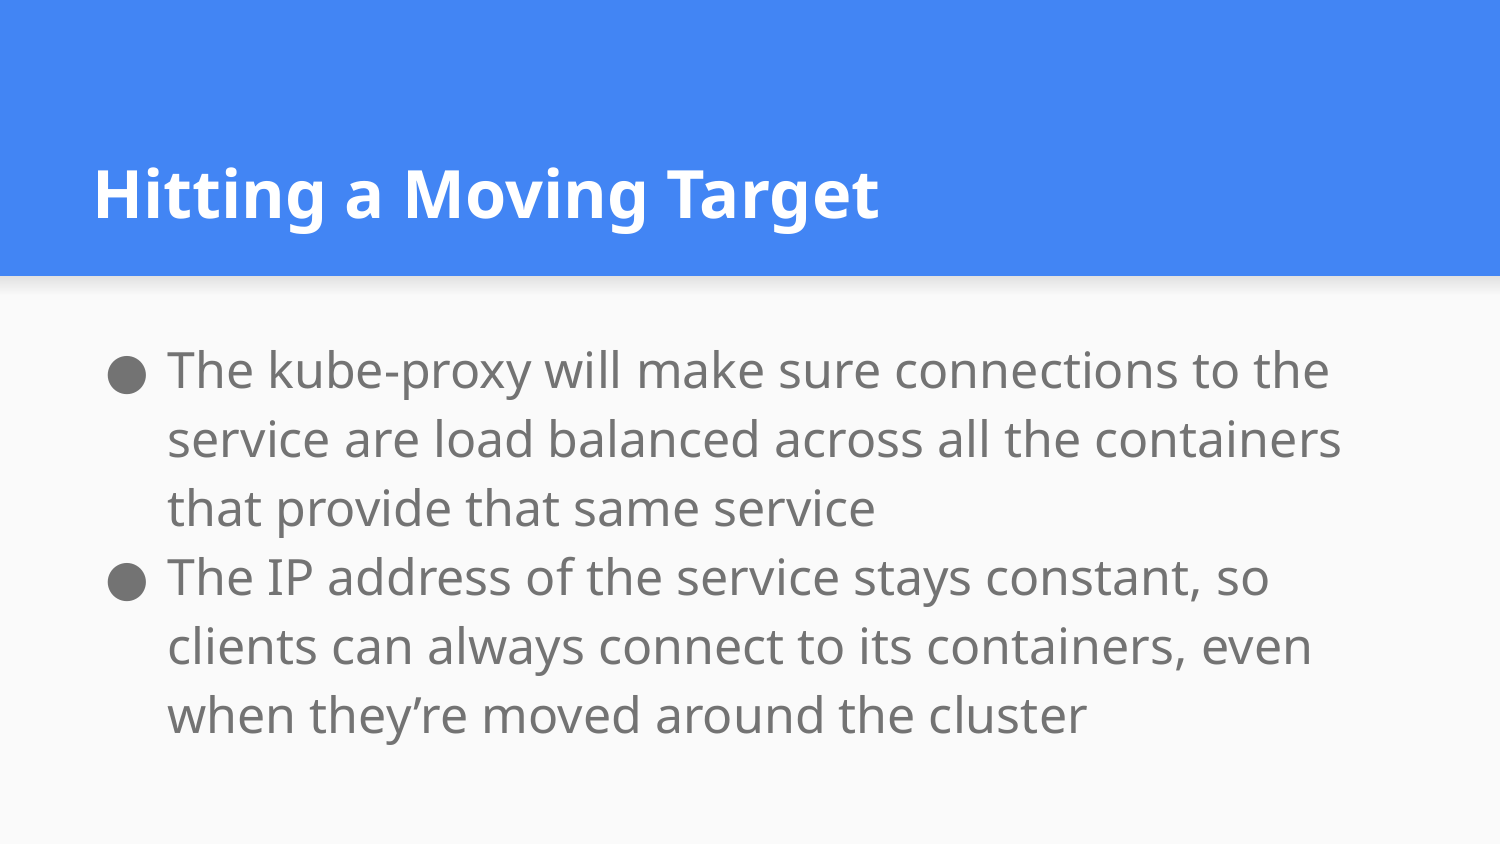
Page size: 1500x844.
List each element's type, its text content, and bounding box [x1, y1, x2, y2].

list The kube-proxy will make sure connections to the service are load balanced across all the containers that provide that same service The IP address of the service stays constant, so clients can always connect to its containers, even when they’re moved around the cluster [77, 314, 1427, 760]
title Hitting a Moving Target [77, 121, 1427, 248]
